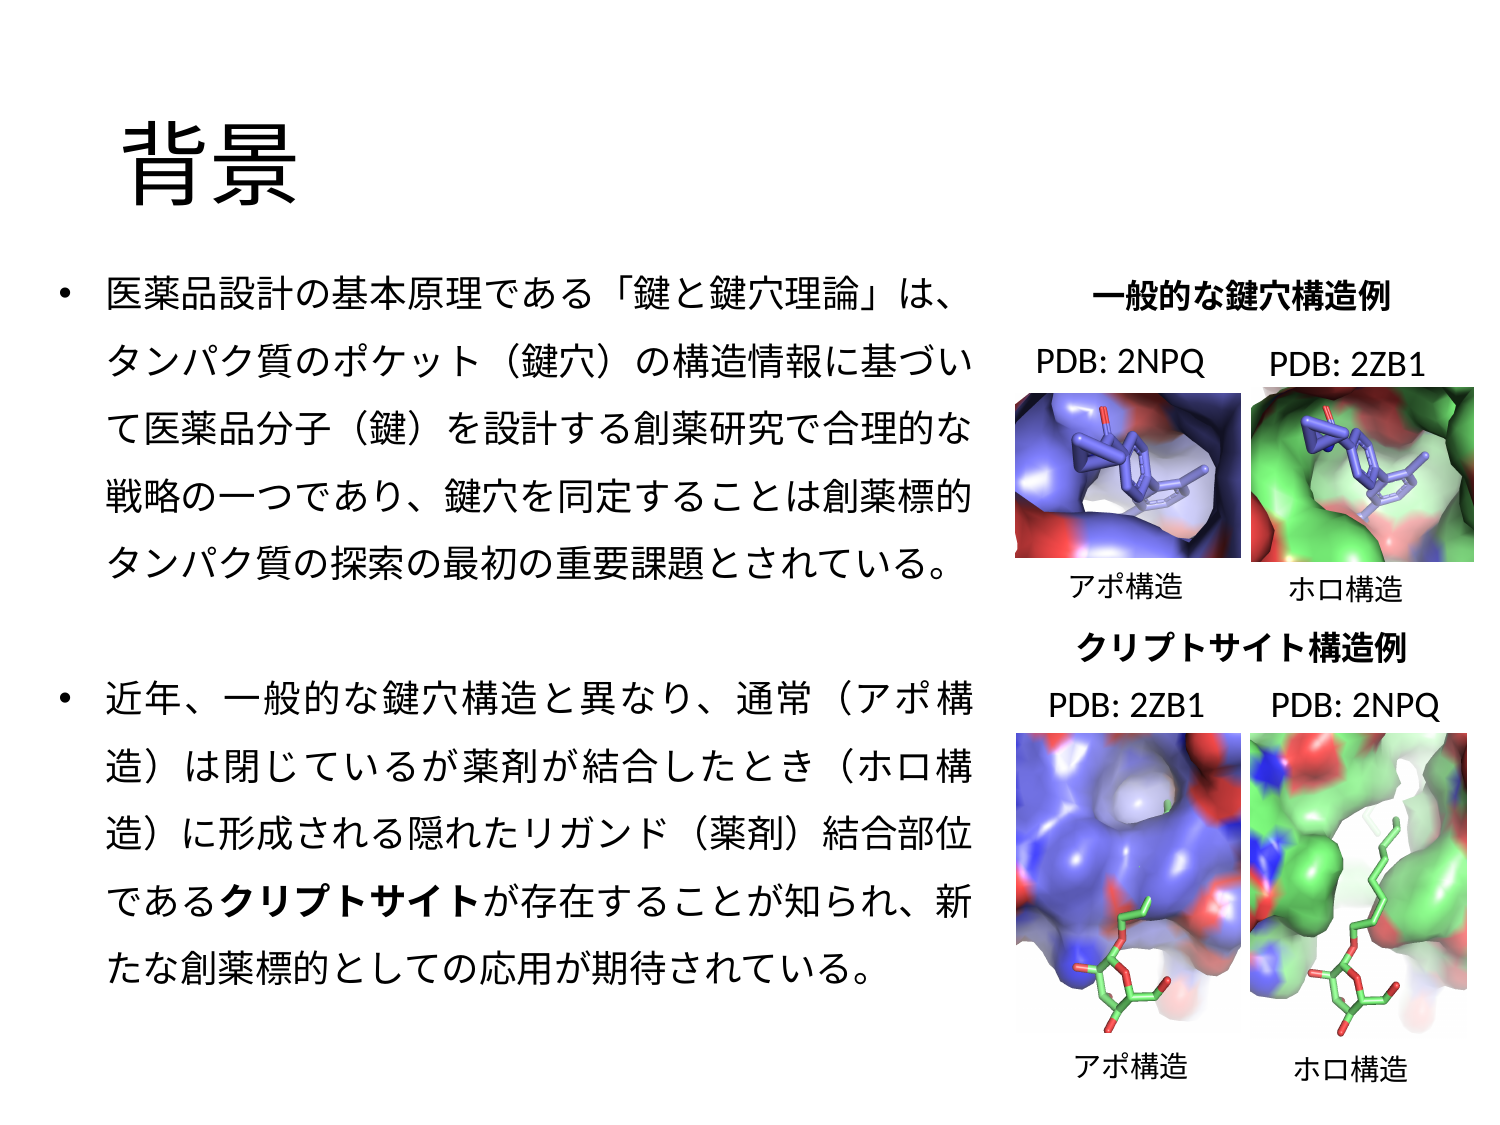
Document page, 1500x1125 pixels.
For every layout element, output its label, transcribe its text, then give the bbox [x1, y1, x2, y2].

text_box クリプトサイト構造例 [1016, 619, 1467, 674]
text_box ホロ構造 [1243, 1044, 1458, 1094]
text_box アポ構造 [1013, 561, 1238, 611]
picture [1016, 733, 1241, 1033]
text_box PDB: 2ZB1 [1013, 672, 1241, 733]
title 背景 [103, 59, 1397, 278]
text_box アポ構造 [1018, 1041, 1243, 1091]
picture [1014, 393, 1241, 558]
text_box 一般的な鍵穴構造例 [1016, 267, 1467, 323]
text_box 医薬品設計の基本原理である「鍵と鍵穴理論」は、タンパク質のポケット（鍵穴）の構造情報に基づいて医薬品分子（鍵）を設計する創薬研究で合理的な戦略の一つであり、鍵穴を同定することは創薬標的タンパク質の探索の最初の重要課題とされている。 近年、一般的な鍵穴構造と異なり、通常（アポ構造）は閉じているが薬剤が結合したとき（ホロ構造）に形成される隠れたリガンド（薬剤）結合部位であるクリプトサイトが存在することが知られ、新たな創薬標的としての応用が期待されている。 [43, 240, 989, 998]
text_box PDB: 2ZB1 [1233, 332, 1462, 392]
text_box ホロ構造 [1238, 564, 1453, 614]
text_box PDB: 2NPQ [1006, 328, 1234, 389]
text_box PDB: 2NPQ [1255, 672, 1455, 733]
picture [1250, 733, 1467, 1039]
picture [1250, 387, 1474, 562]
